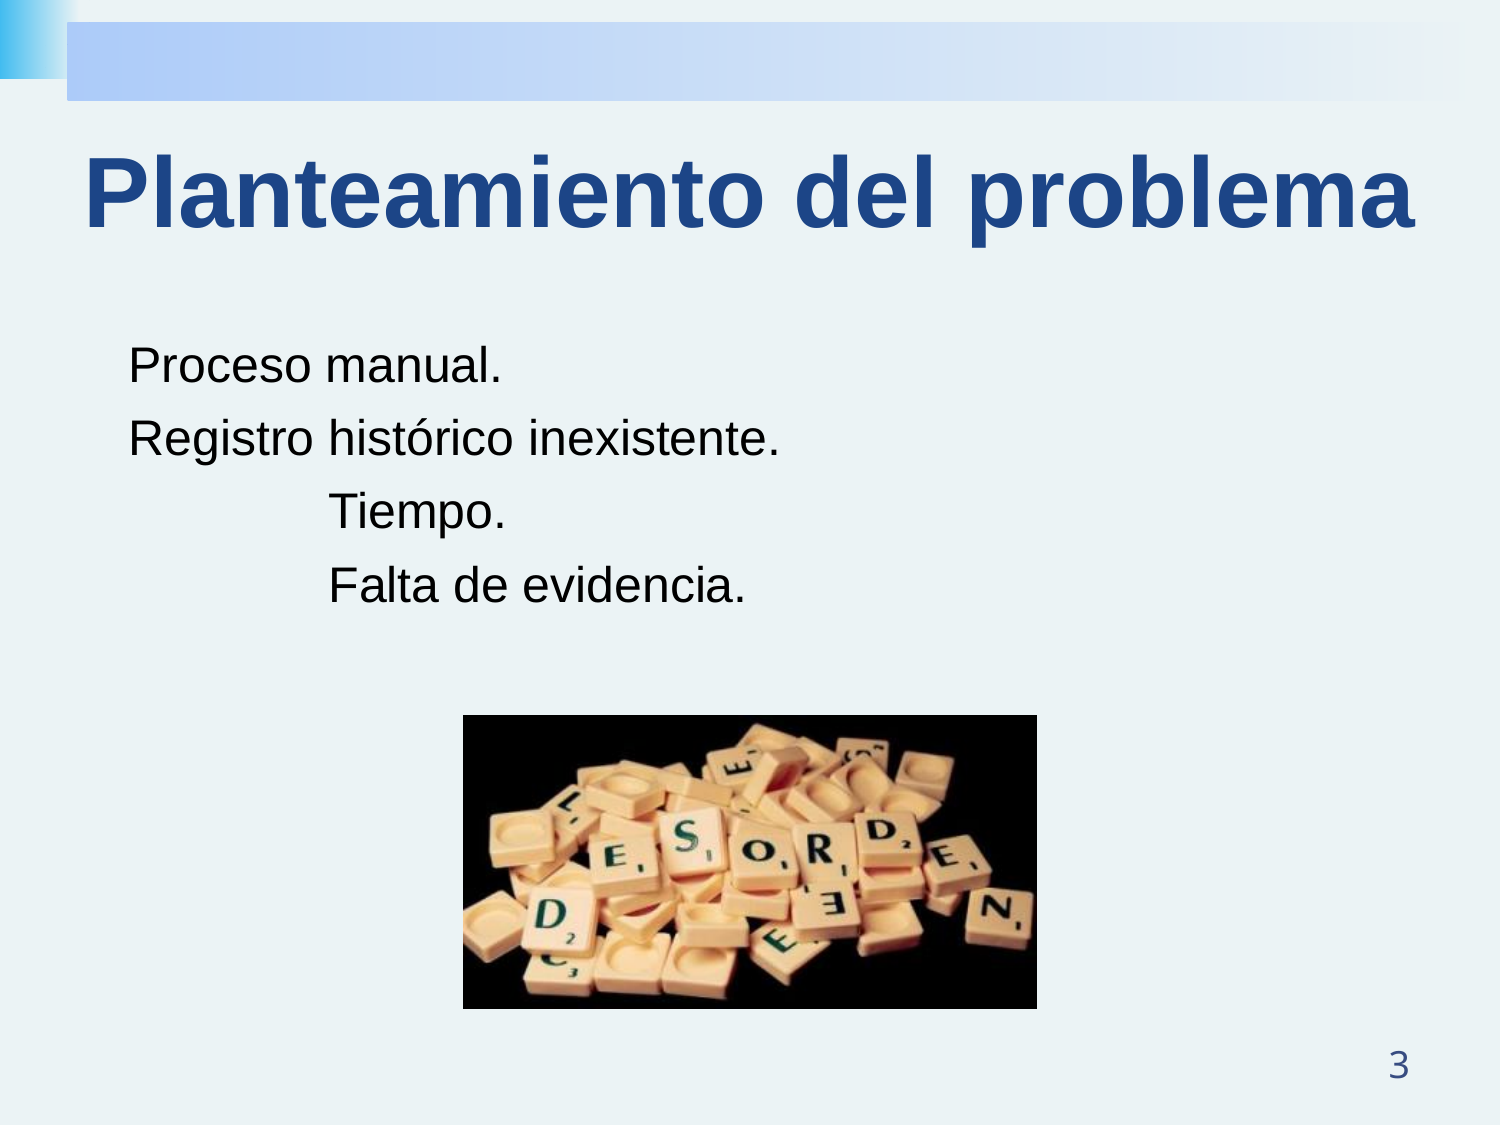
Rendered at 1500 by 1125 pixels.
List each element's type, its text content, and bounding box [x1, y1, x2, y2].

title Planteamiento del problema [51, 75, 1449, 300]
list Proceso manual. Registro histórico inexistente. Tiempo. Falta de evidencia. [88, 243, 1439, 882]
slide_number ‹#› [1074, 1025, 1425, 1100]
picture [462, 715, 1037, 1009]
